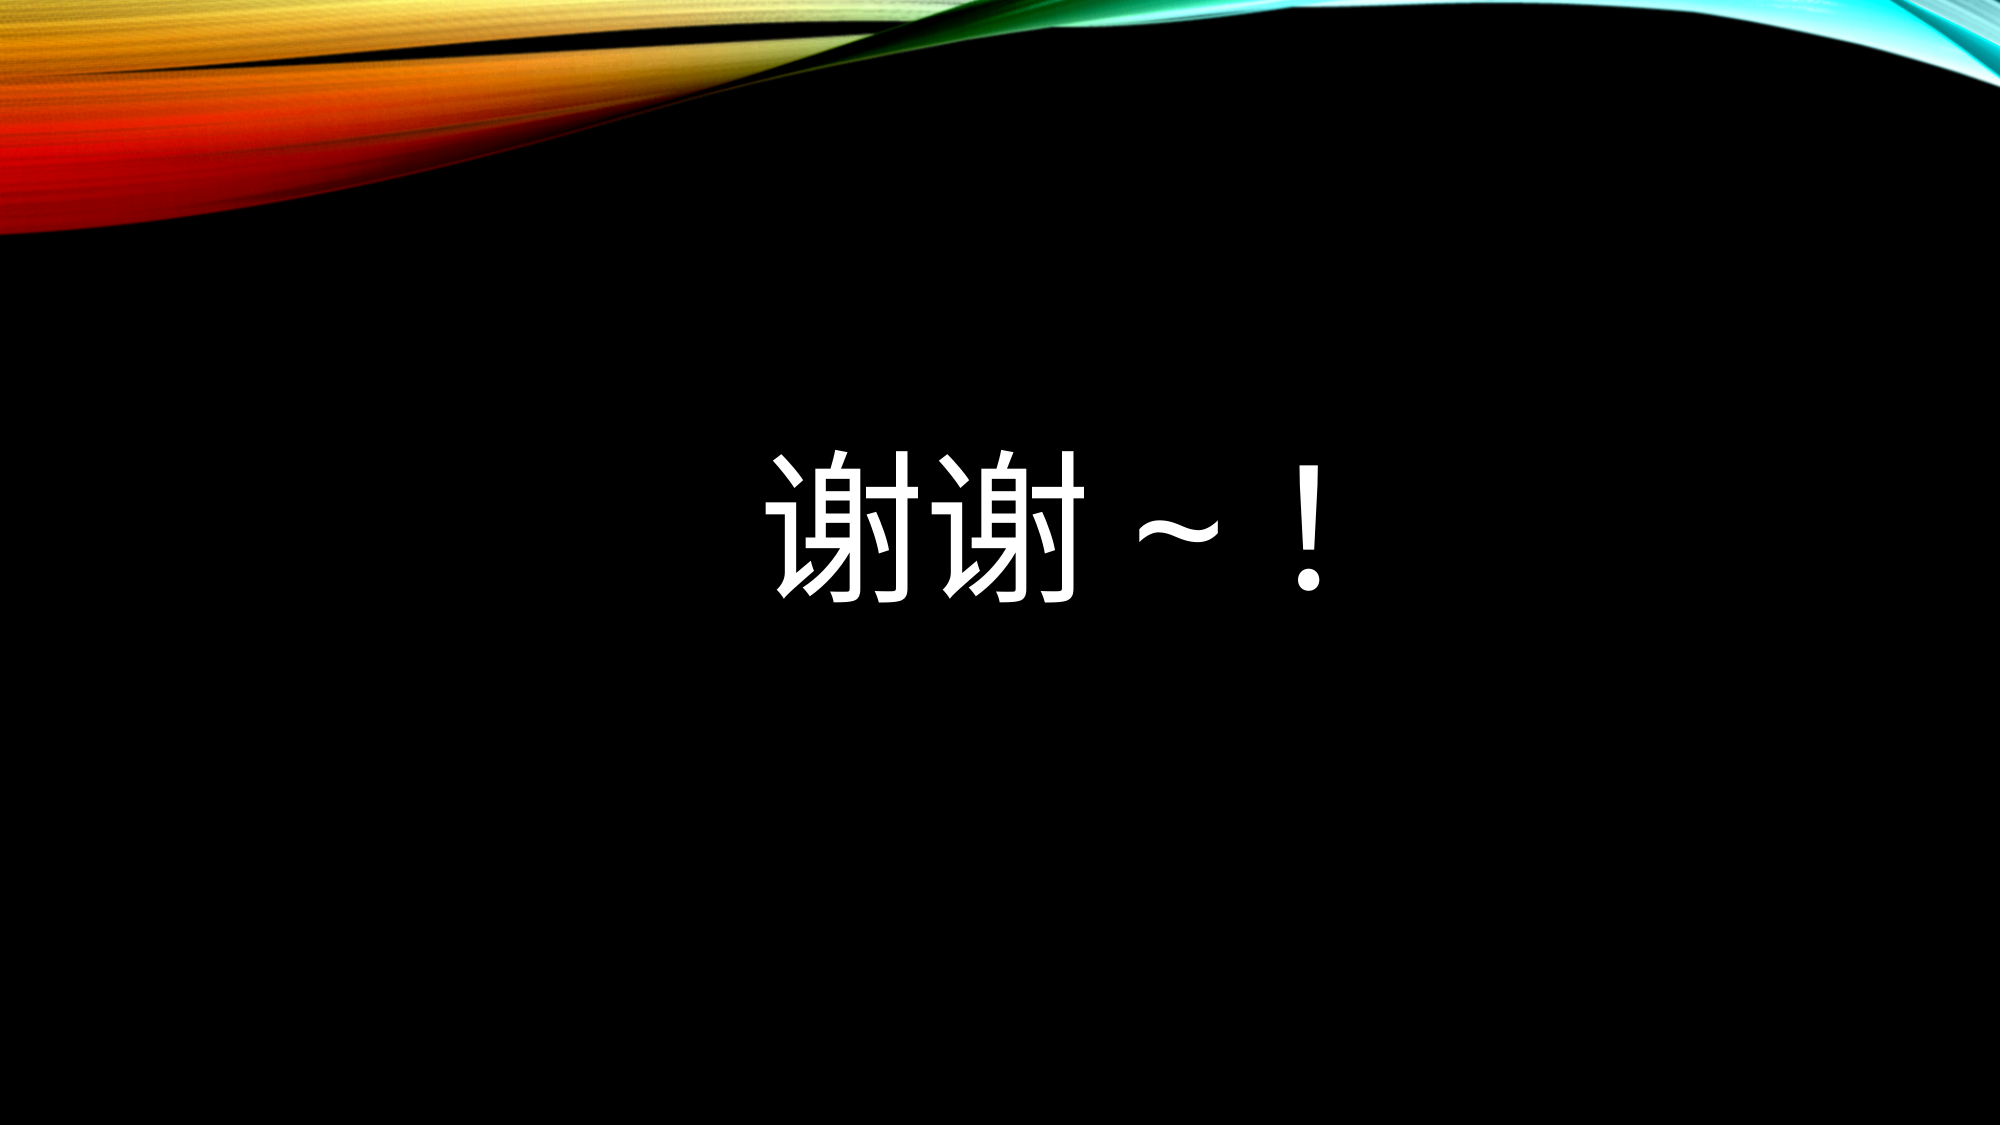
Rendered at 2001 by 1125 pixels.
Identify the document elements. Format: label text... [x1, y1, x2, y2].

text_box 谢谢~！ [743, 416, 1580, 632]
picture [0, 0, 2000, 237]
